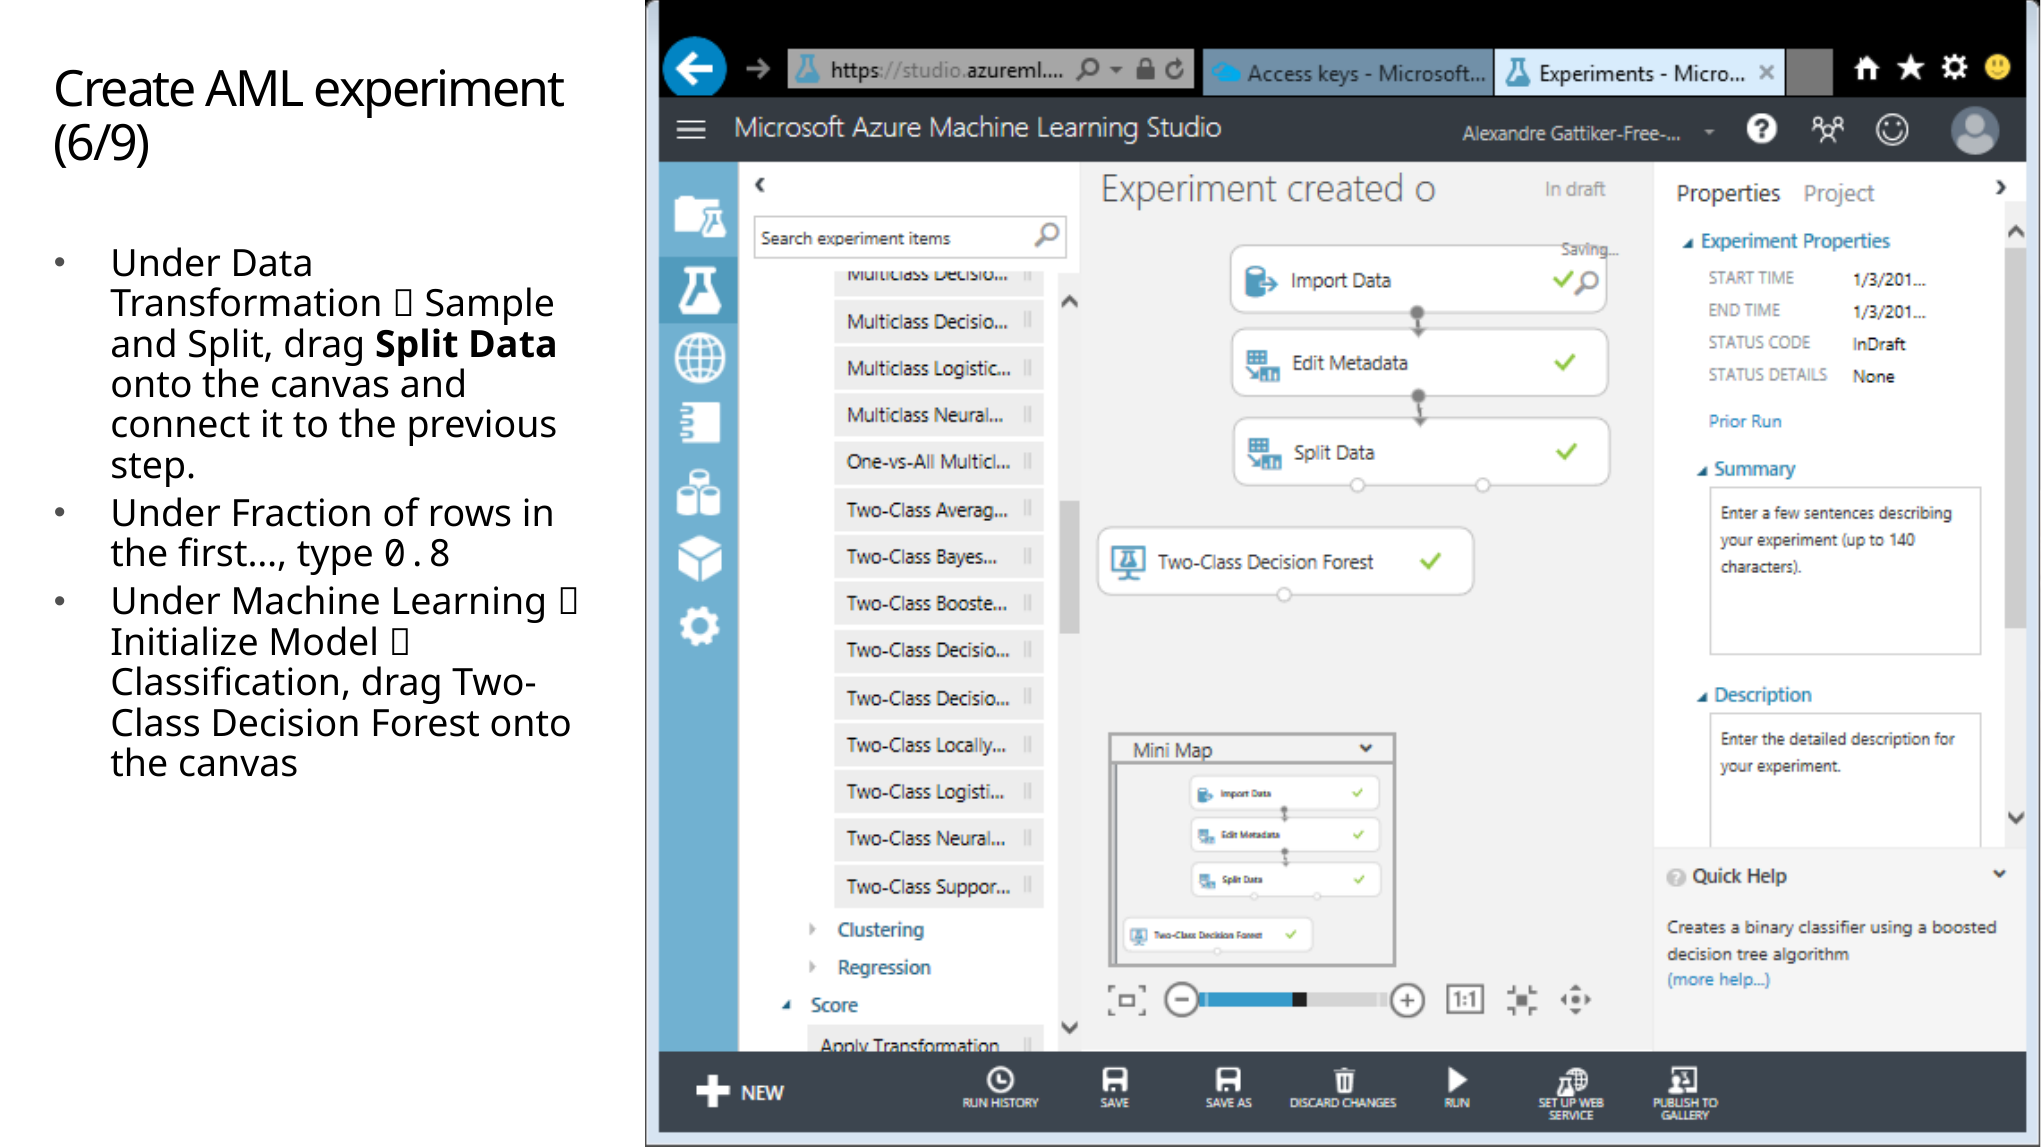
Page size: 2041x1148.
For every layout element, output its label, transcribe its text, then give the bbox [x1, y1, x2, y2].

list Under Data Transformation  Sample and Split, drag Split Data onto the canvas and connect it to the previous step. Under Fraction of rows in the first…, type 0.8 Under Machine Learning  Initialize Model  Classification, drag Two-Class Decision Forest onto the canvas [30, 228, 616, 768]
title Create AML experiment (6/9) [30, 48, 631, 189]
picture [644, 0, 2041, 1148]
